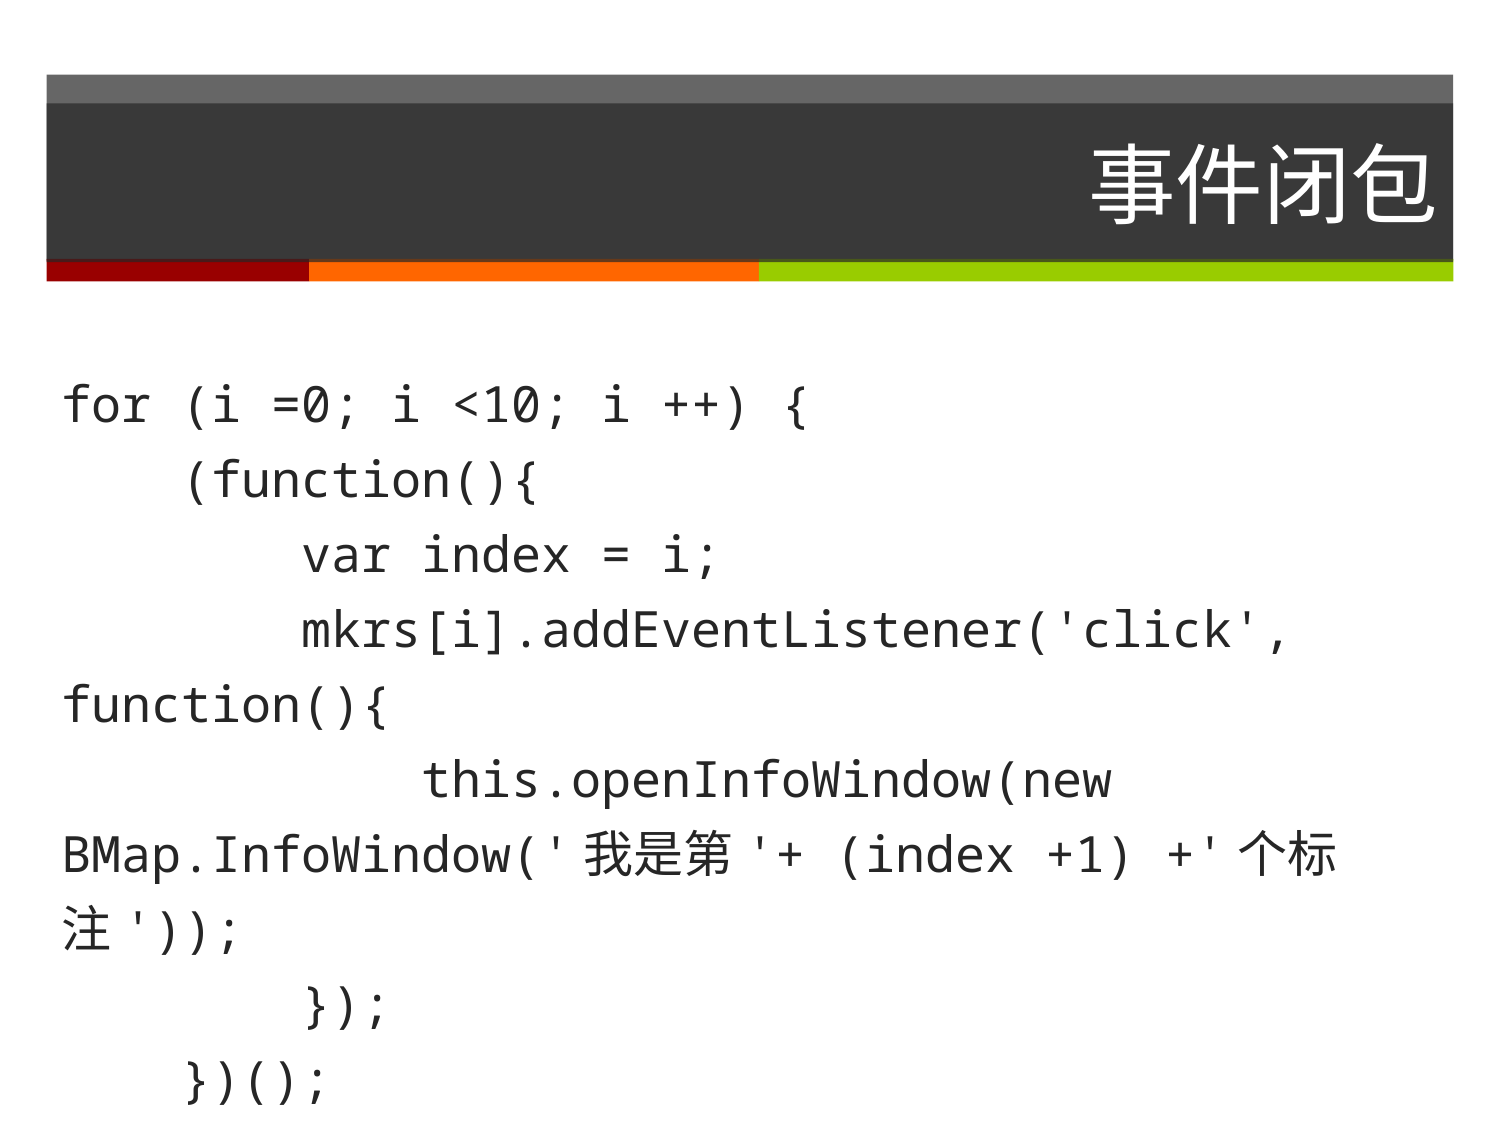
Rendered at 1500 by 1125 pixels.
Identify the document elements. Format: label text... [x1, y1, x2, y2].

title 事件闭包 [46, 103, 1454, 263]
list for (i =0; i <10; i ++) { (function(){ var index = i; mkrs[i].addEventListener('click', function(){ this.openInfoWindow(new BMap.InfoWindow('我是第'+ (index +1) +'个标注')); }); })(); } [46, 350, 1482, 1094]
